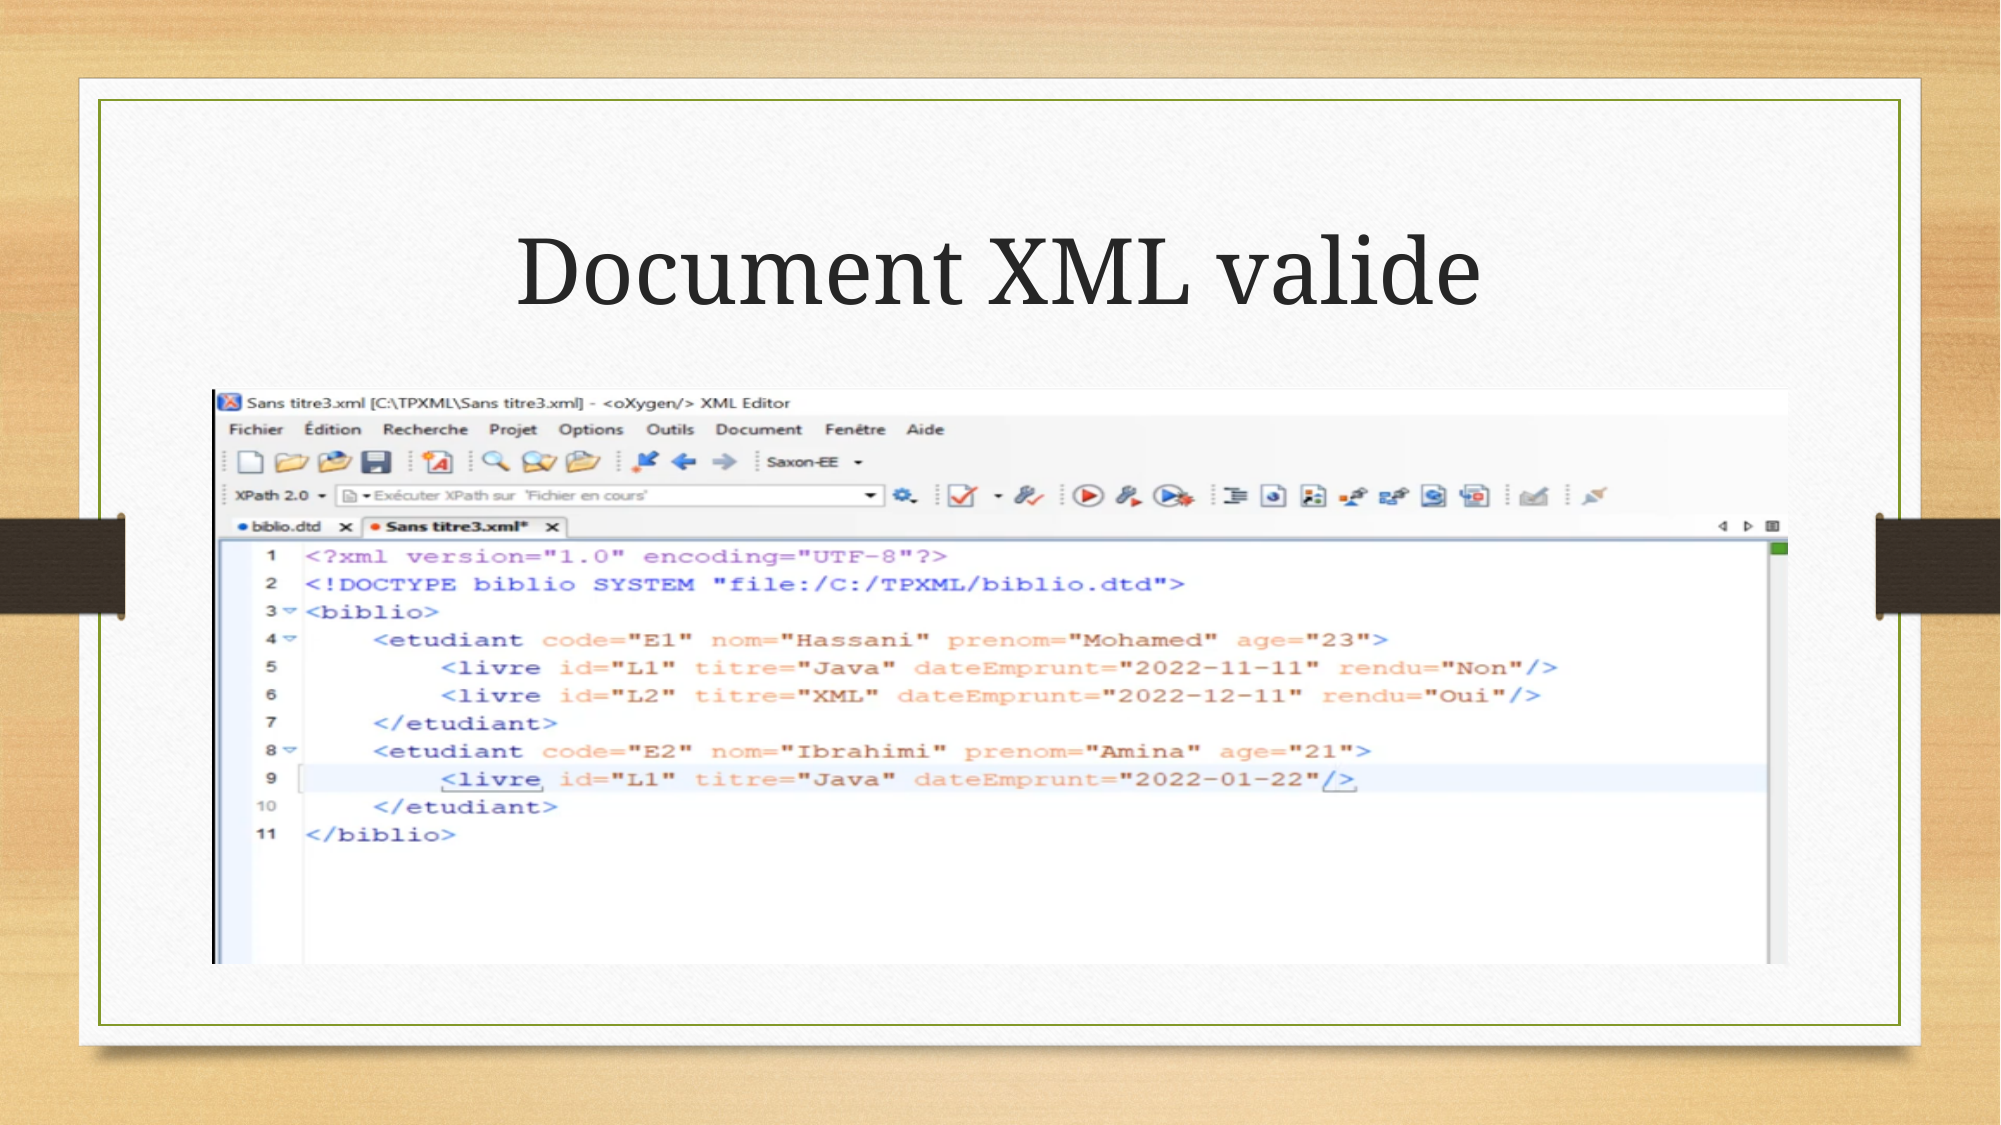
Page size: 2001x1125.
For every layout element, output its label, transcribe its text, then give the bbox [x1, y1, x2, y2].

picture [0, 0, 2001, 1125]
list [212, 387, 1788, 965]
title Document XML valide [212, 161, 1788, 375]
